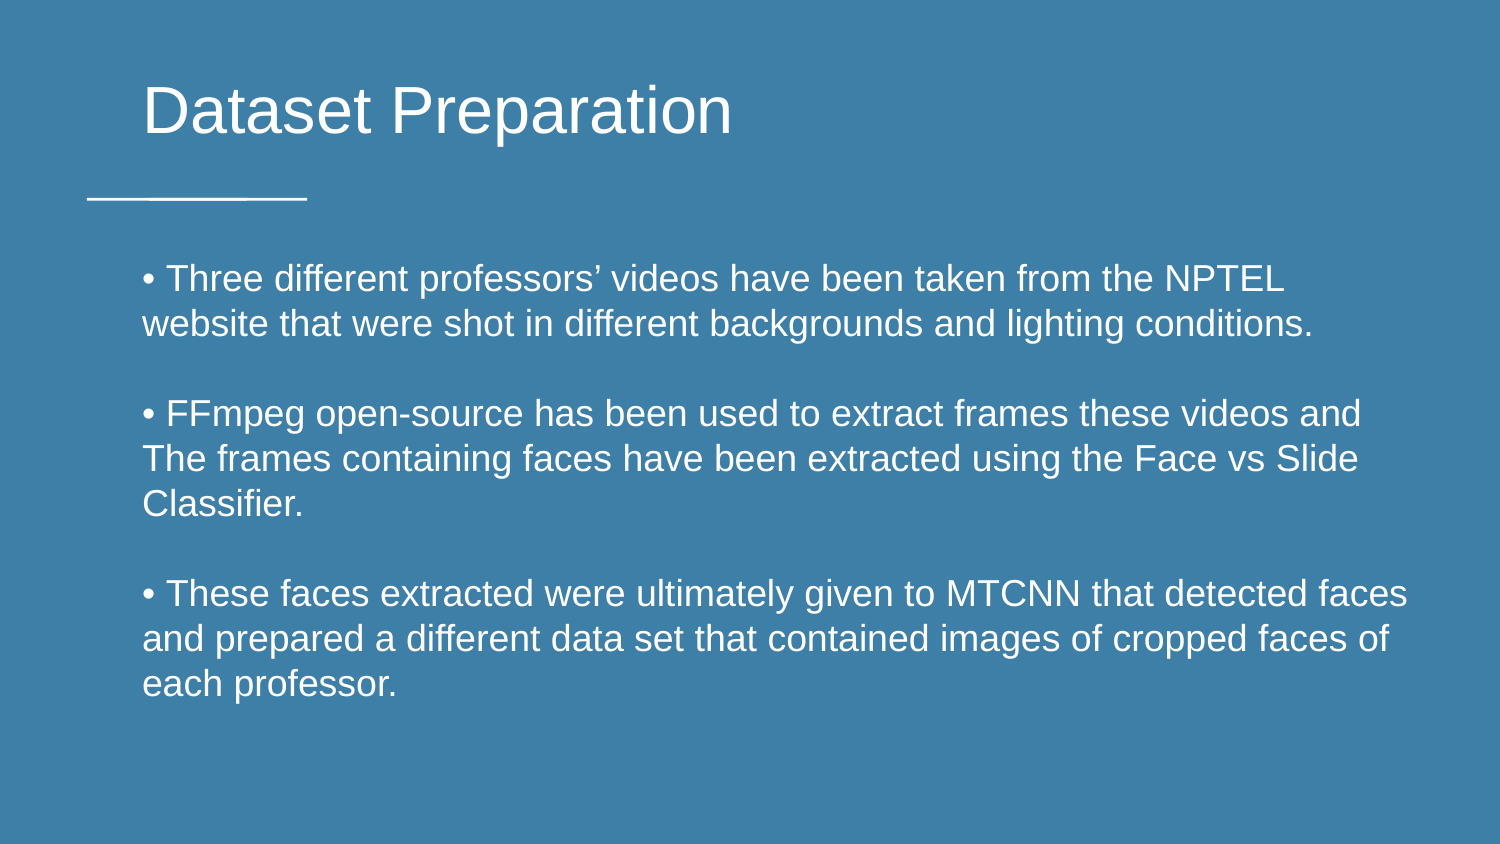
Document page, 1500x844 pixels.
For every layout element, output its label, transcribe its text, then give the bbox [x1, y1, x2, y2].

text_box • Three different professors’ videos have been taken from the NPTEL website that were shot in different backgrounds and lighting conditions. • FFmpeg open-source has been used to extract frames these videos and The frames containing faces have been extracted using the Face vs Slide Classifier. • These faces extracted were ultimately given to MTCNN that detected faces and prepared a different data set that contained images of cropped faces of each professor. [127, 246, 1433, 712]
text_box Dataset Preparation [127, 59, 980, 155]
